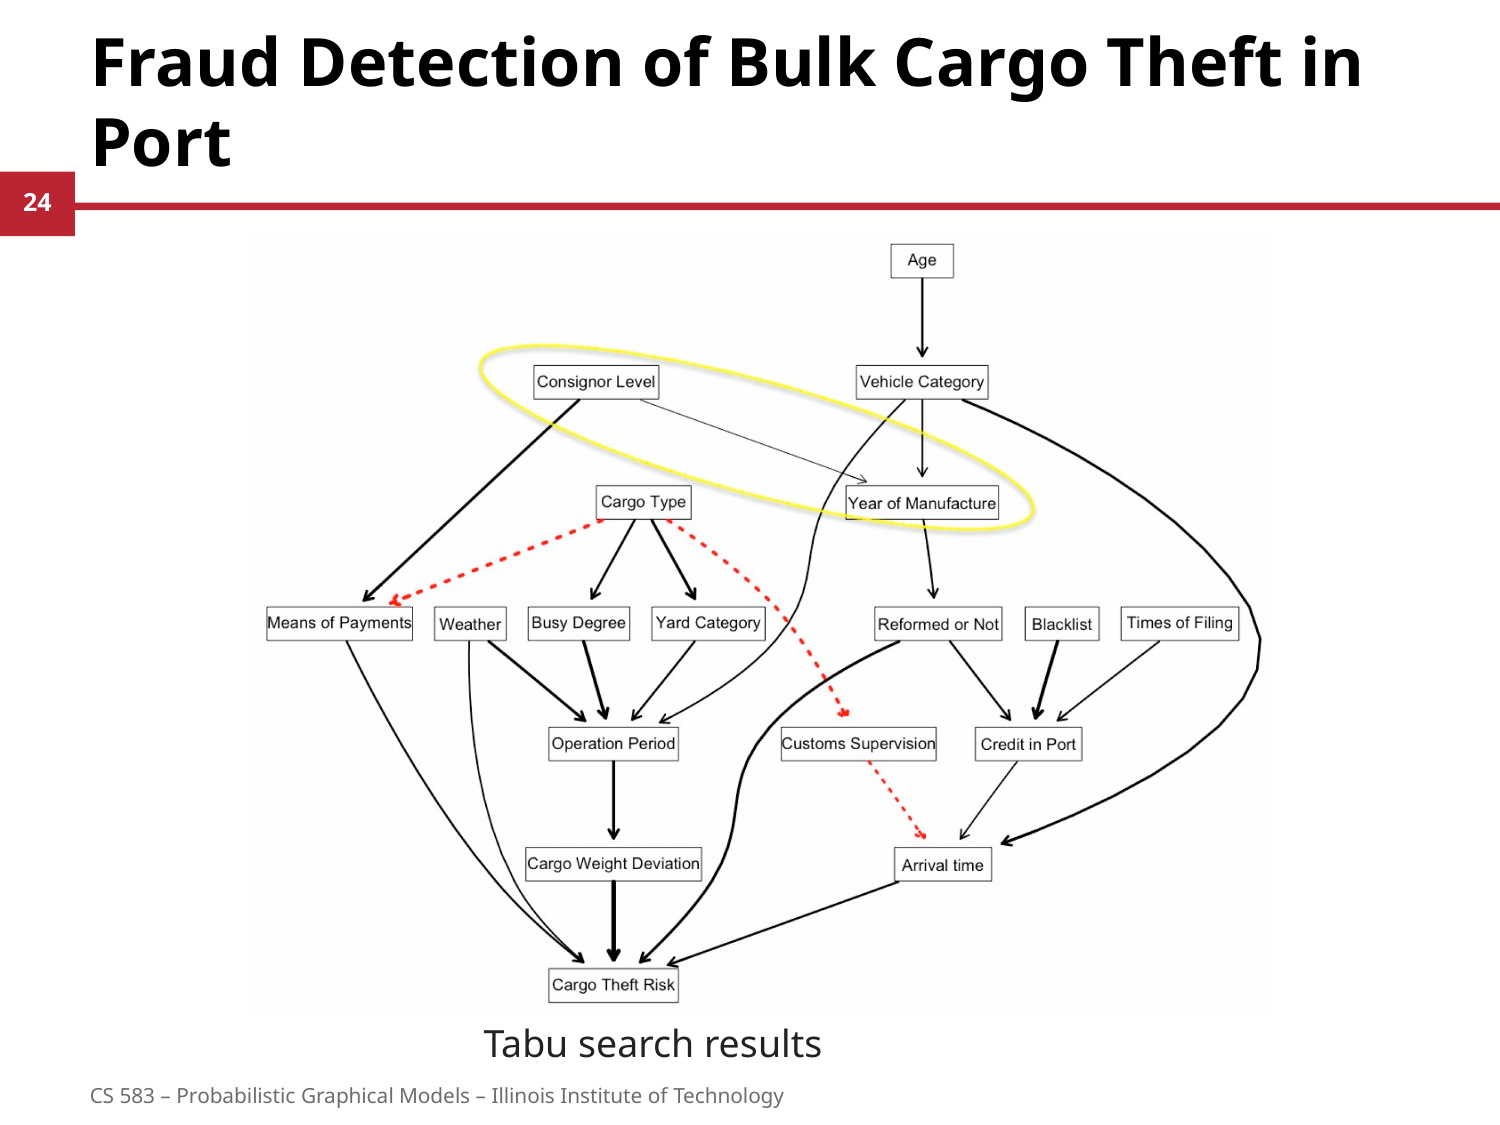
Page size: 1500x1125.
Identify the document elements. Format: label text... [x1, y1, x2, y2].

picture [249, 231, 1272, 1017]
footer CS 583 – Probabilistic Graphical Models – Illinois Institute of Technology [75, 1065, 1300, 1125]
title Fraud Detection of Bulk Cargo Theft in Port [75, 56, 1425, 188]
text_box Tabu search results [468, 1027, 907, 1073]
